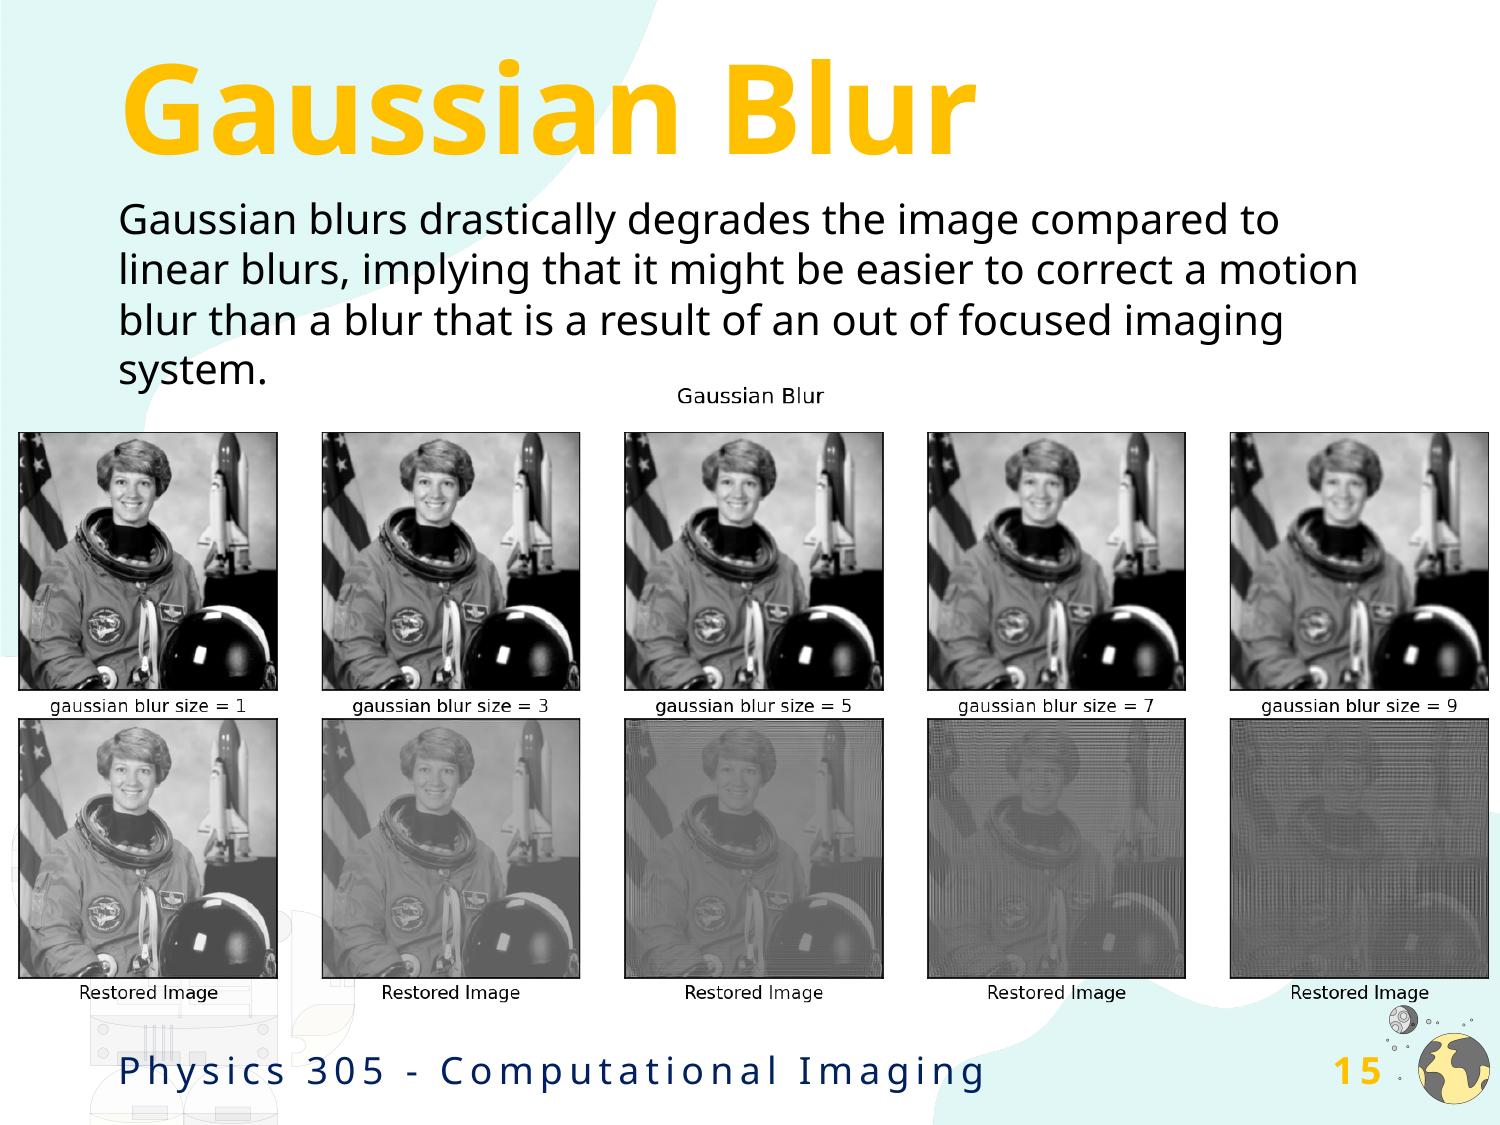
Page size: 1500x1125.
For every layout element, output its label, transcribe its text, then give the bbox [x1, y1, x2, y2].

slide_number 15 [1244, 1042, 1397, 1103]
picture [0, 0, 1500, 1125]
title Gaussian Blur [103, 59, 1397, 169]
footer Physics 305 - Computational Imaging [103, 1042, 1222, 1103]
list Gaussian blurs drastically degrades the image compared to linear blurs, implying that it might be easier to correct a motion blur than a blur that is a result of an out of focused imaging system. [103, 185, 1397, 374]
